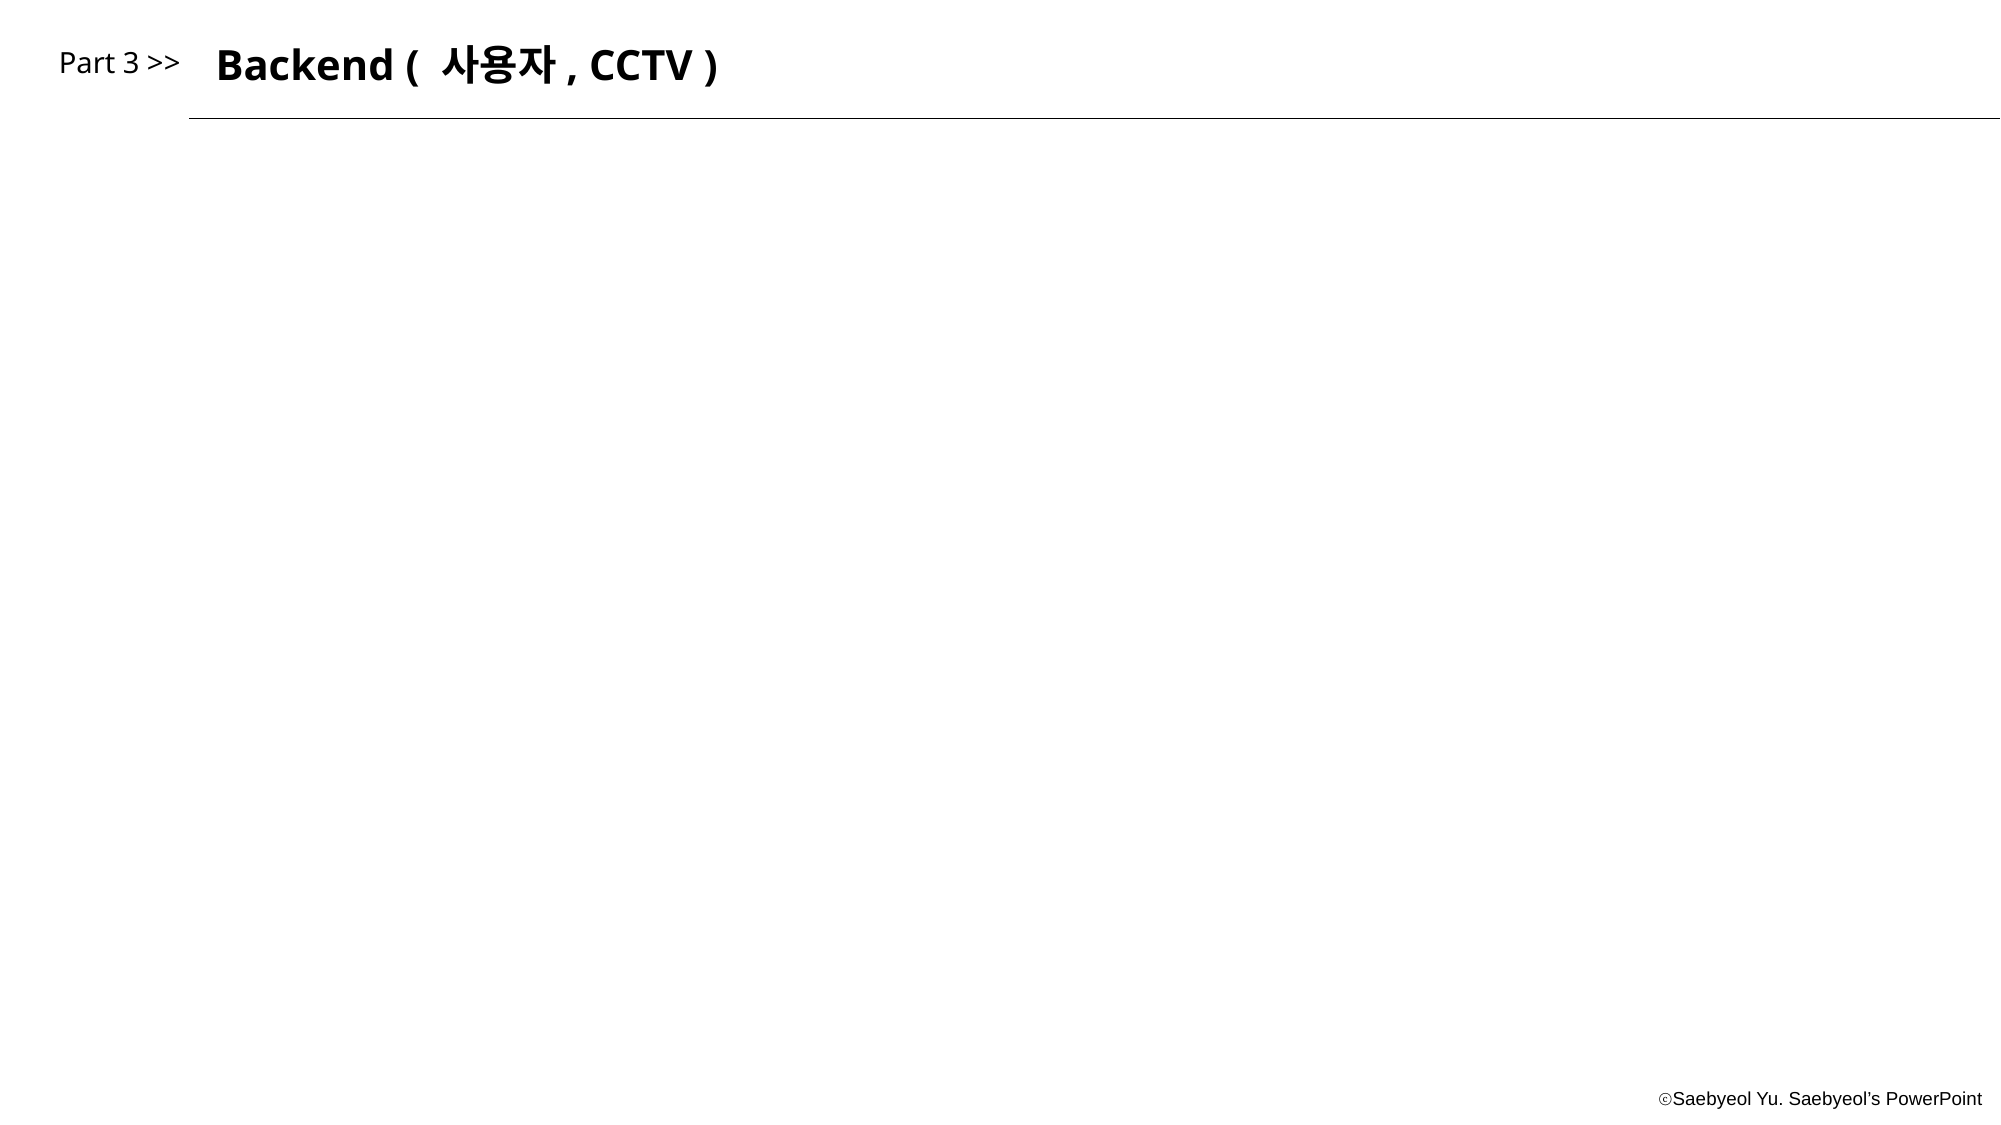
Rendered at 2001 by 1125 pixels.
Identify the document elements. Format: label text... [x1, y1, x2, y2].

text_box Part 3 >> [44, 36, 196, 87]
text_box Backend ( 사용자, CCTV ) [200, 31, 733, 97]
